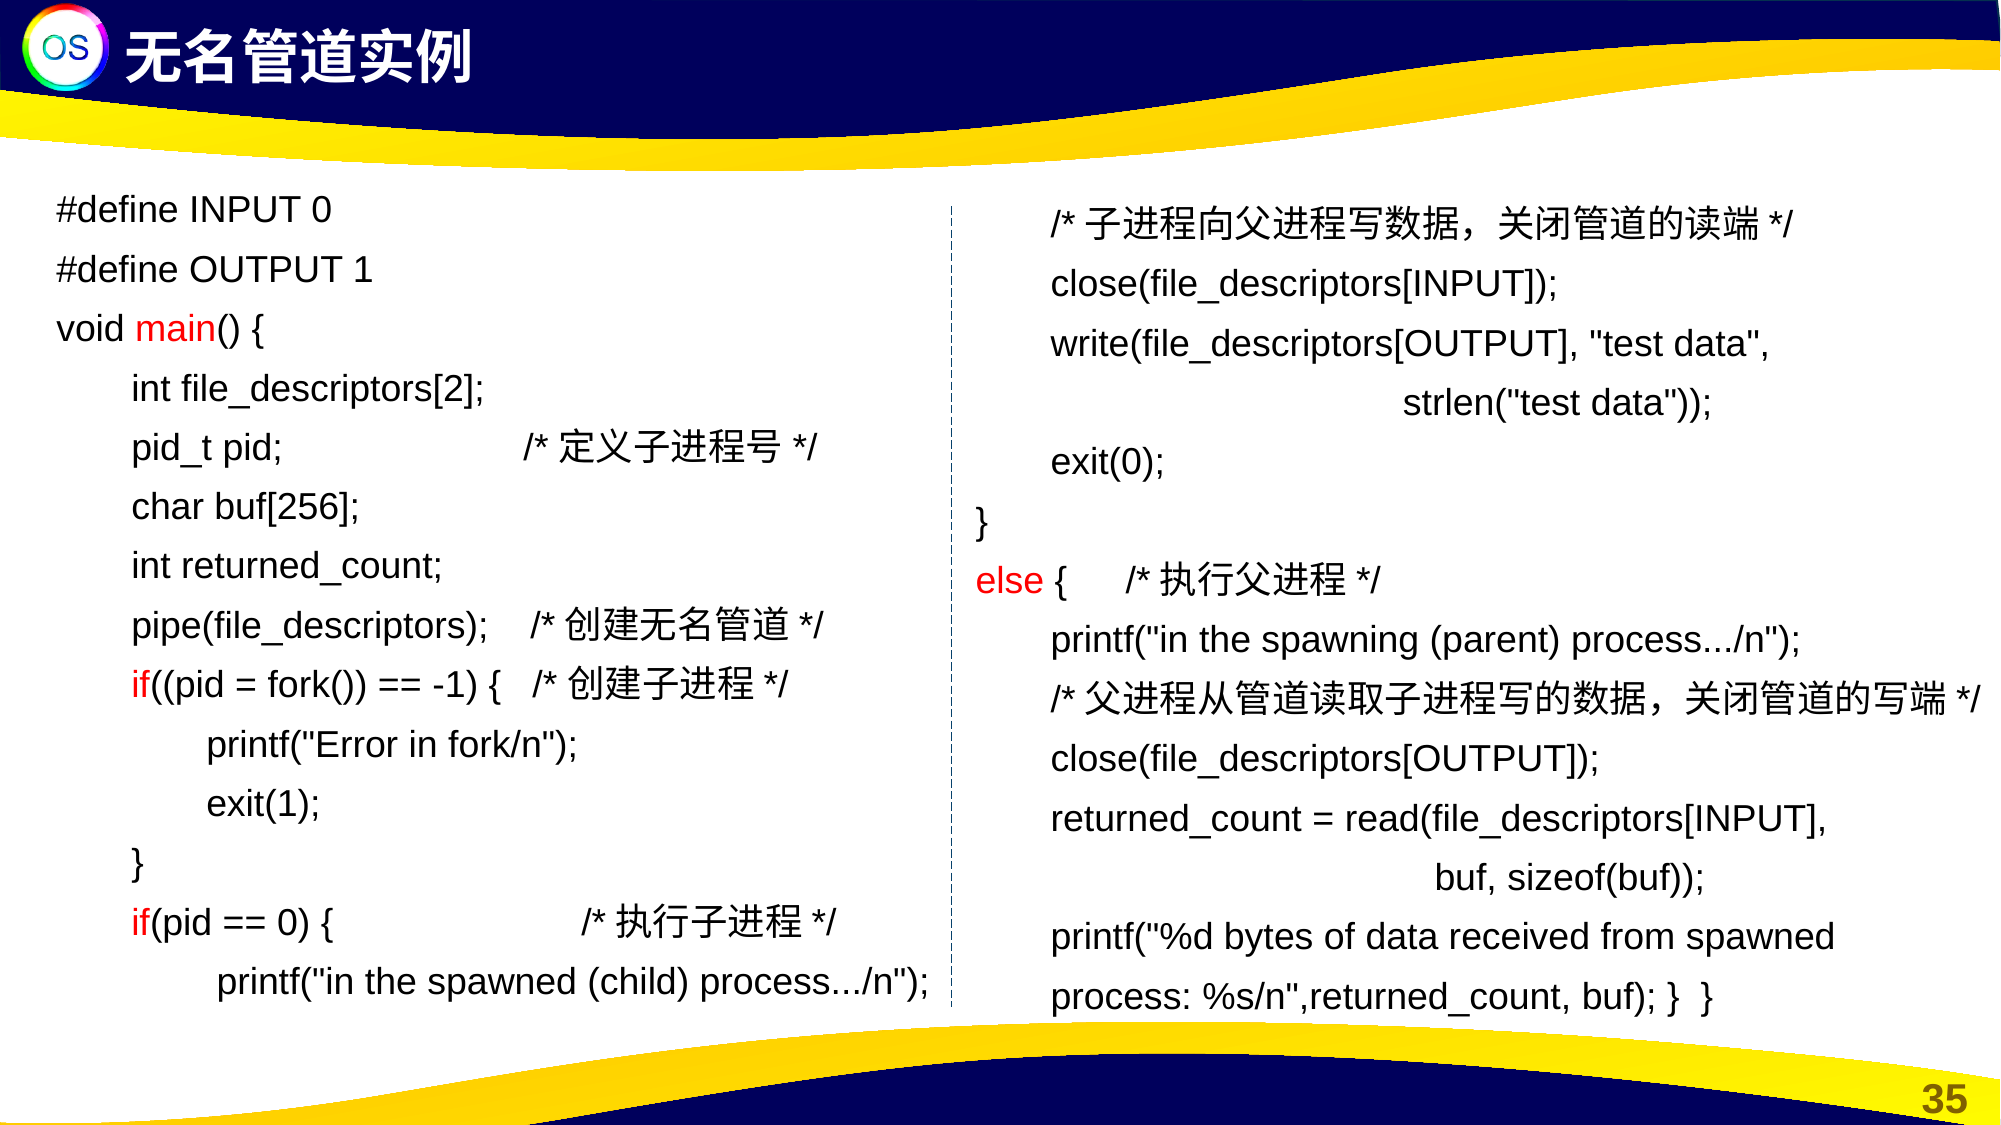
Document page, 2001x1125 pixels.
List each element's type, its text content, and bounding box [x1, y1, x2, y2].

text_box /*子进程向父进程写数据，关闭管道的读端*/ close(file_descriptors[INPUT]); write(file_descriptors[OUTPUT], "test data", strlen("test data")); exit(0); } else { /*执行父进程*/ printf("in the spawning (parent) process.../n"); /*父进程从管道读取子进程写的数据，关闭管道的写端*/ close(file_descriptors[OUTPUT]); returned_count = read(file_descriptors[INPUT], buf, sizeof(buf)); printf("%d bytes of data received from spawned process: %s/n",returned_count, buf); } } [885, 178, 2000, 1008]
picture [22, 3, 109, 91]
text_box #define INPUT 0 #define OUTPUT 1 void main() { int file_descriptors[2]; pid_t pid; /*定义子进程号*/ char buf[256]; int returned_count; pipe(file_descriptors); /*创建无名管道*/ if((pid = fork()) == -1) { /*创建子进程*/ printf("Error in fork/n"); exit(1); } if(pid == 0) { /*执行子进程*/ printf("in the spawned (child) process.../n"); [41, 163, 952, 993]
text_box 无名管道实例 [109, 12, 1263, 98]
